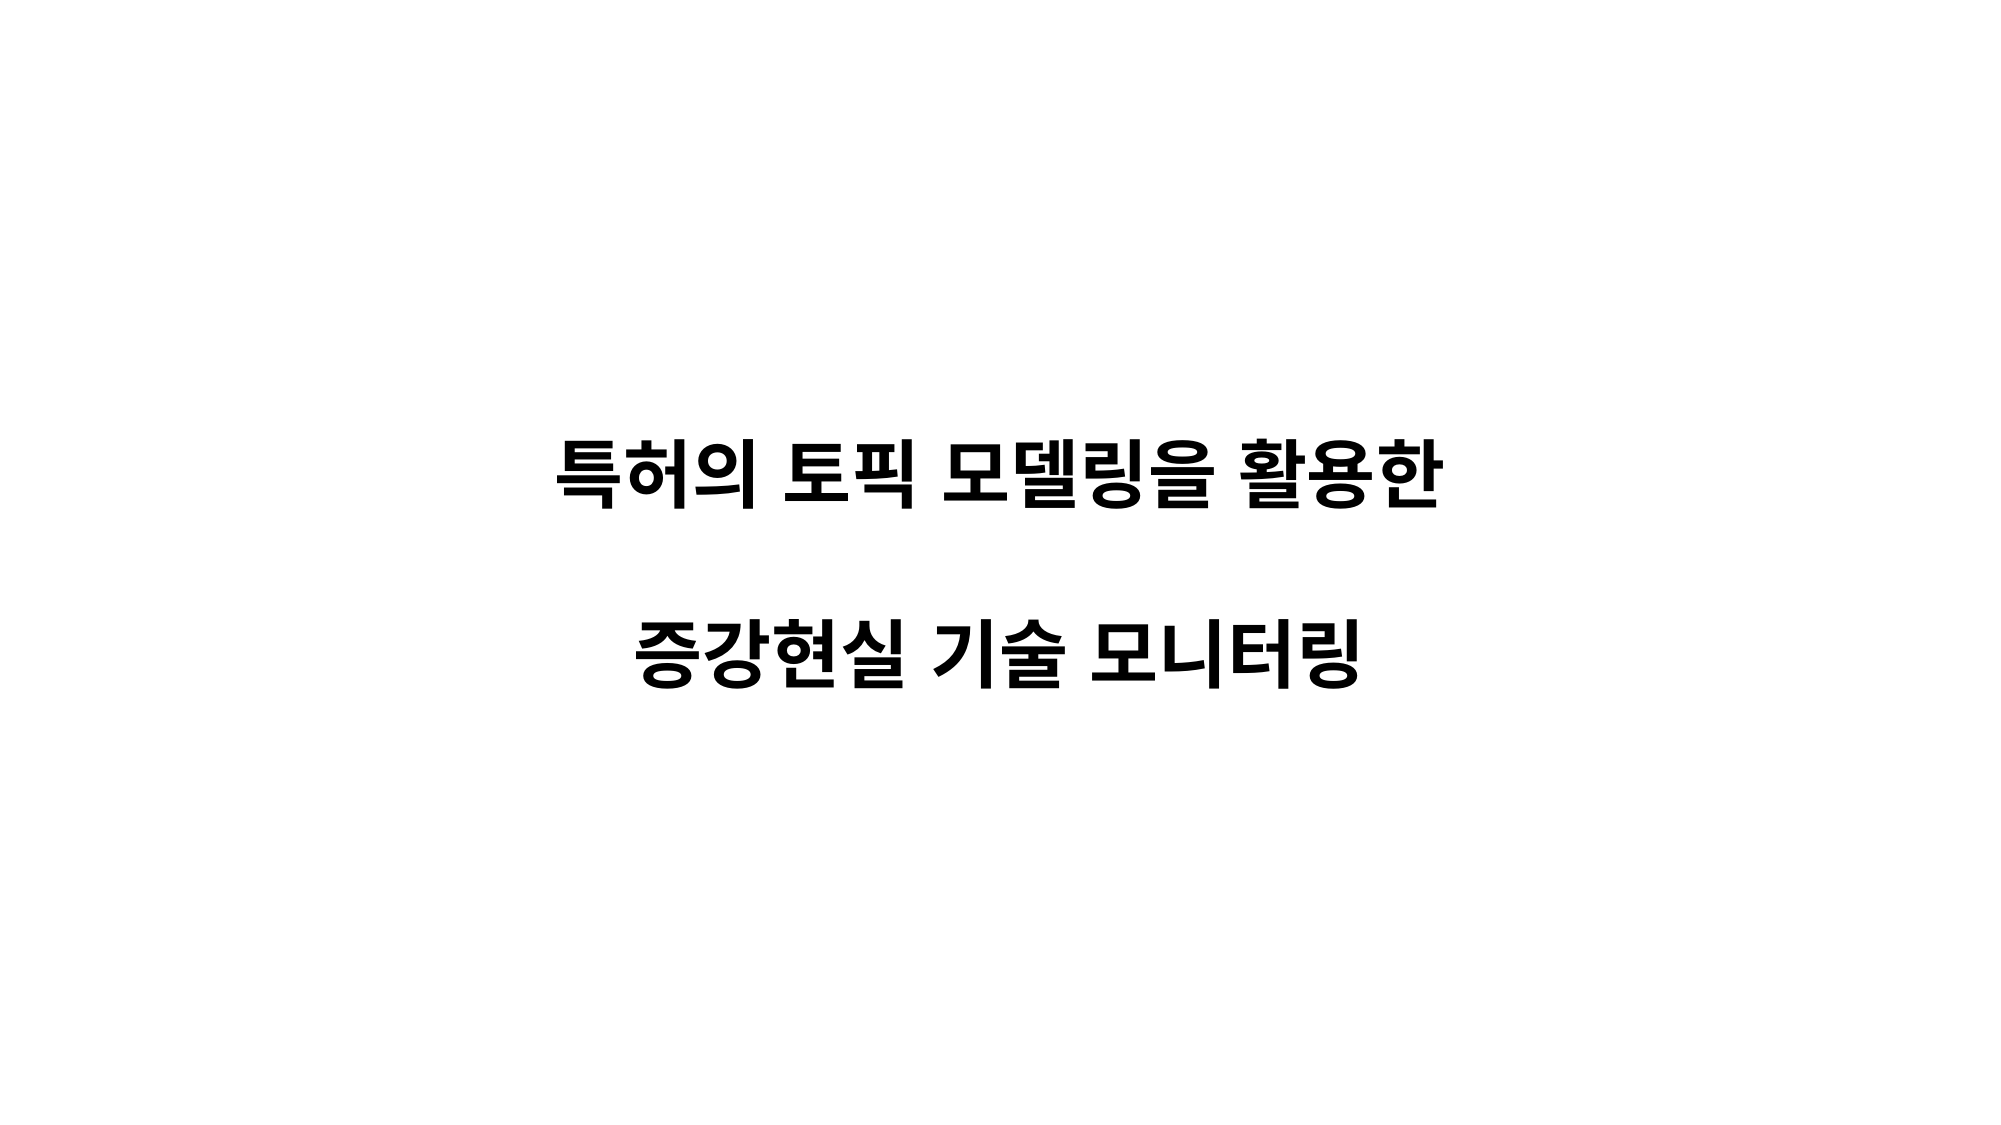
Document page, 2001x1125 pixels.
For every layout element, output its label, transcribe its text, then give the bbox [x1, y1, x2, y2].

text_box 특허의 토픽 모델링을 활용한 증강현실 기술 모니터링 [0, 420, 2000, 705]
